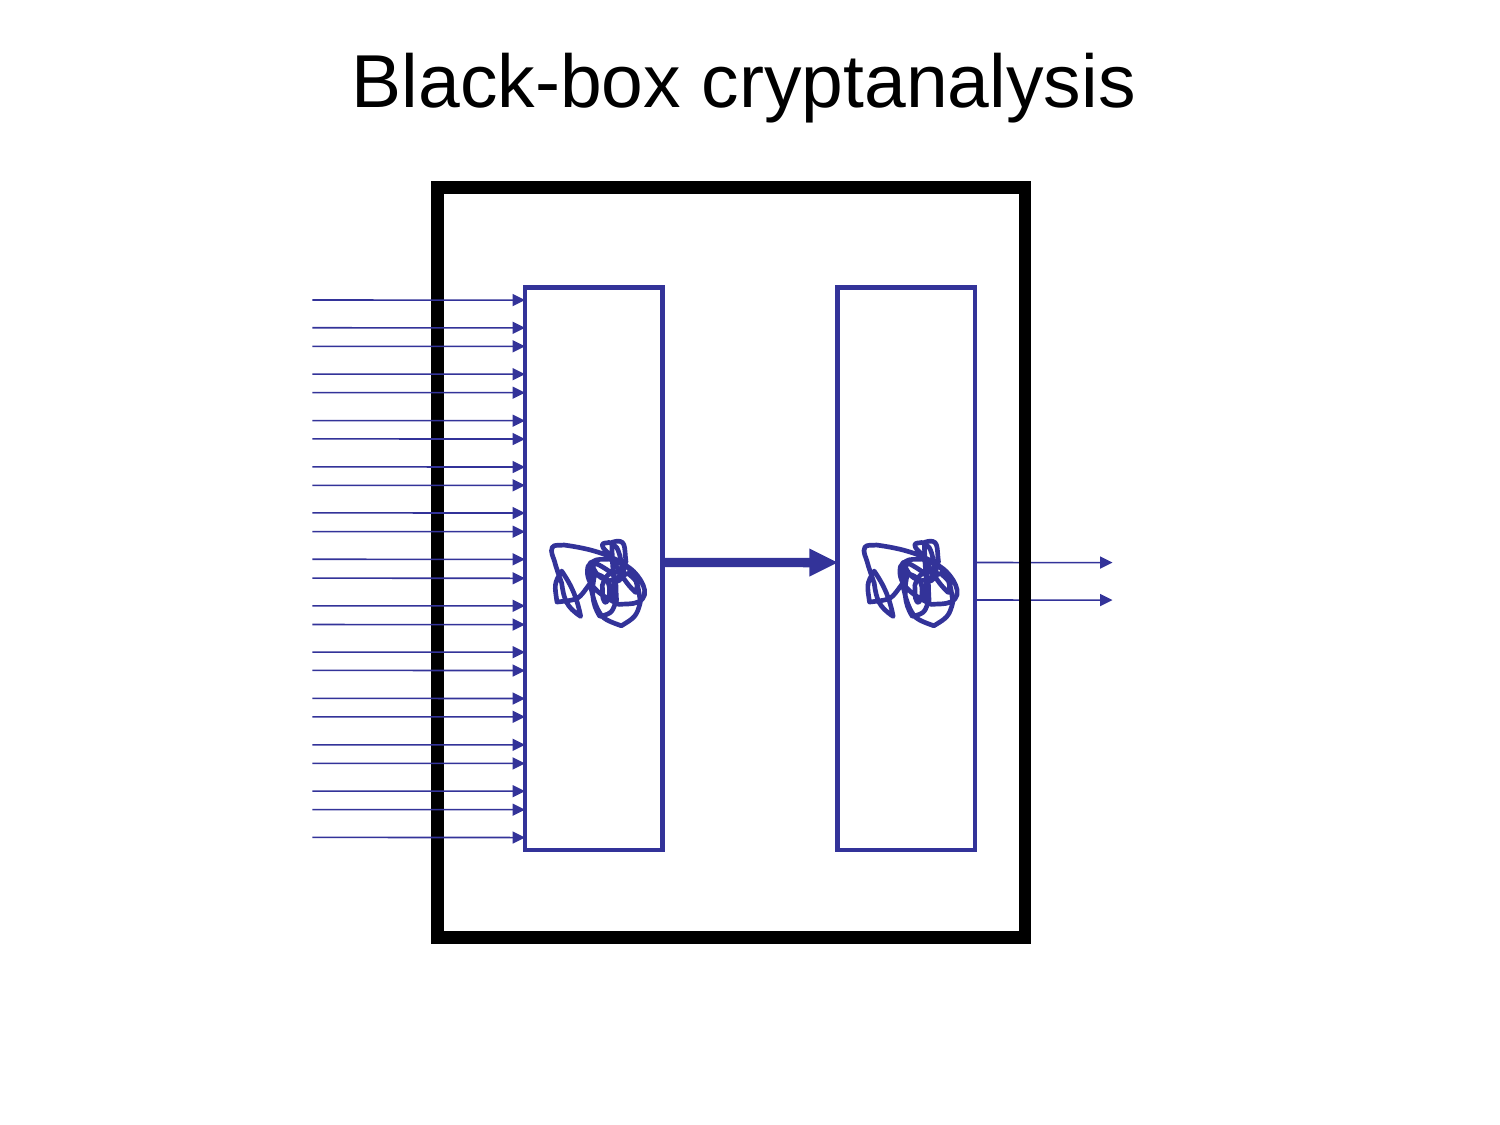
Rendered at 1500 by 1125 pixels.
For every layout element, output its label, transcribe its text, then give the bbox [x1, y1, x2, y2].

text_box [864, 541, 958, 626]
text_box [551, 541, 645, 626]
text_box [312, 299, 526, 838]
text_box [437, 187, 1025, 562]
text_box [837, 287, 975, 850]
text_box Black-box cryptanalysis [337, 24, 1151, 130]
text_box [974, 562, 1113, 601]
text_box [524, 287, 663, 850]
text_box [662, 556, 838, 569]
text_box [437, 563, 1025, 938]
